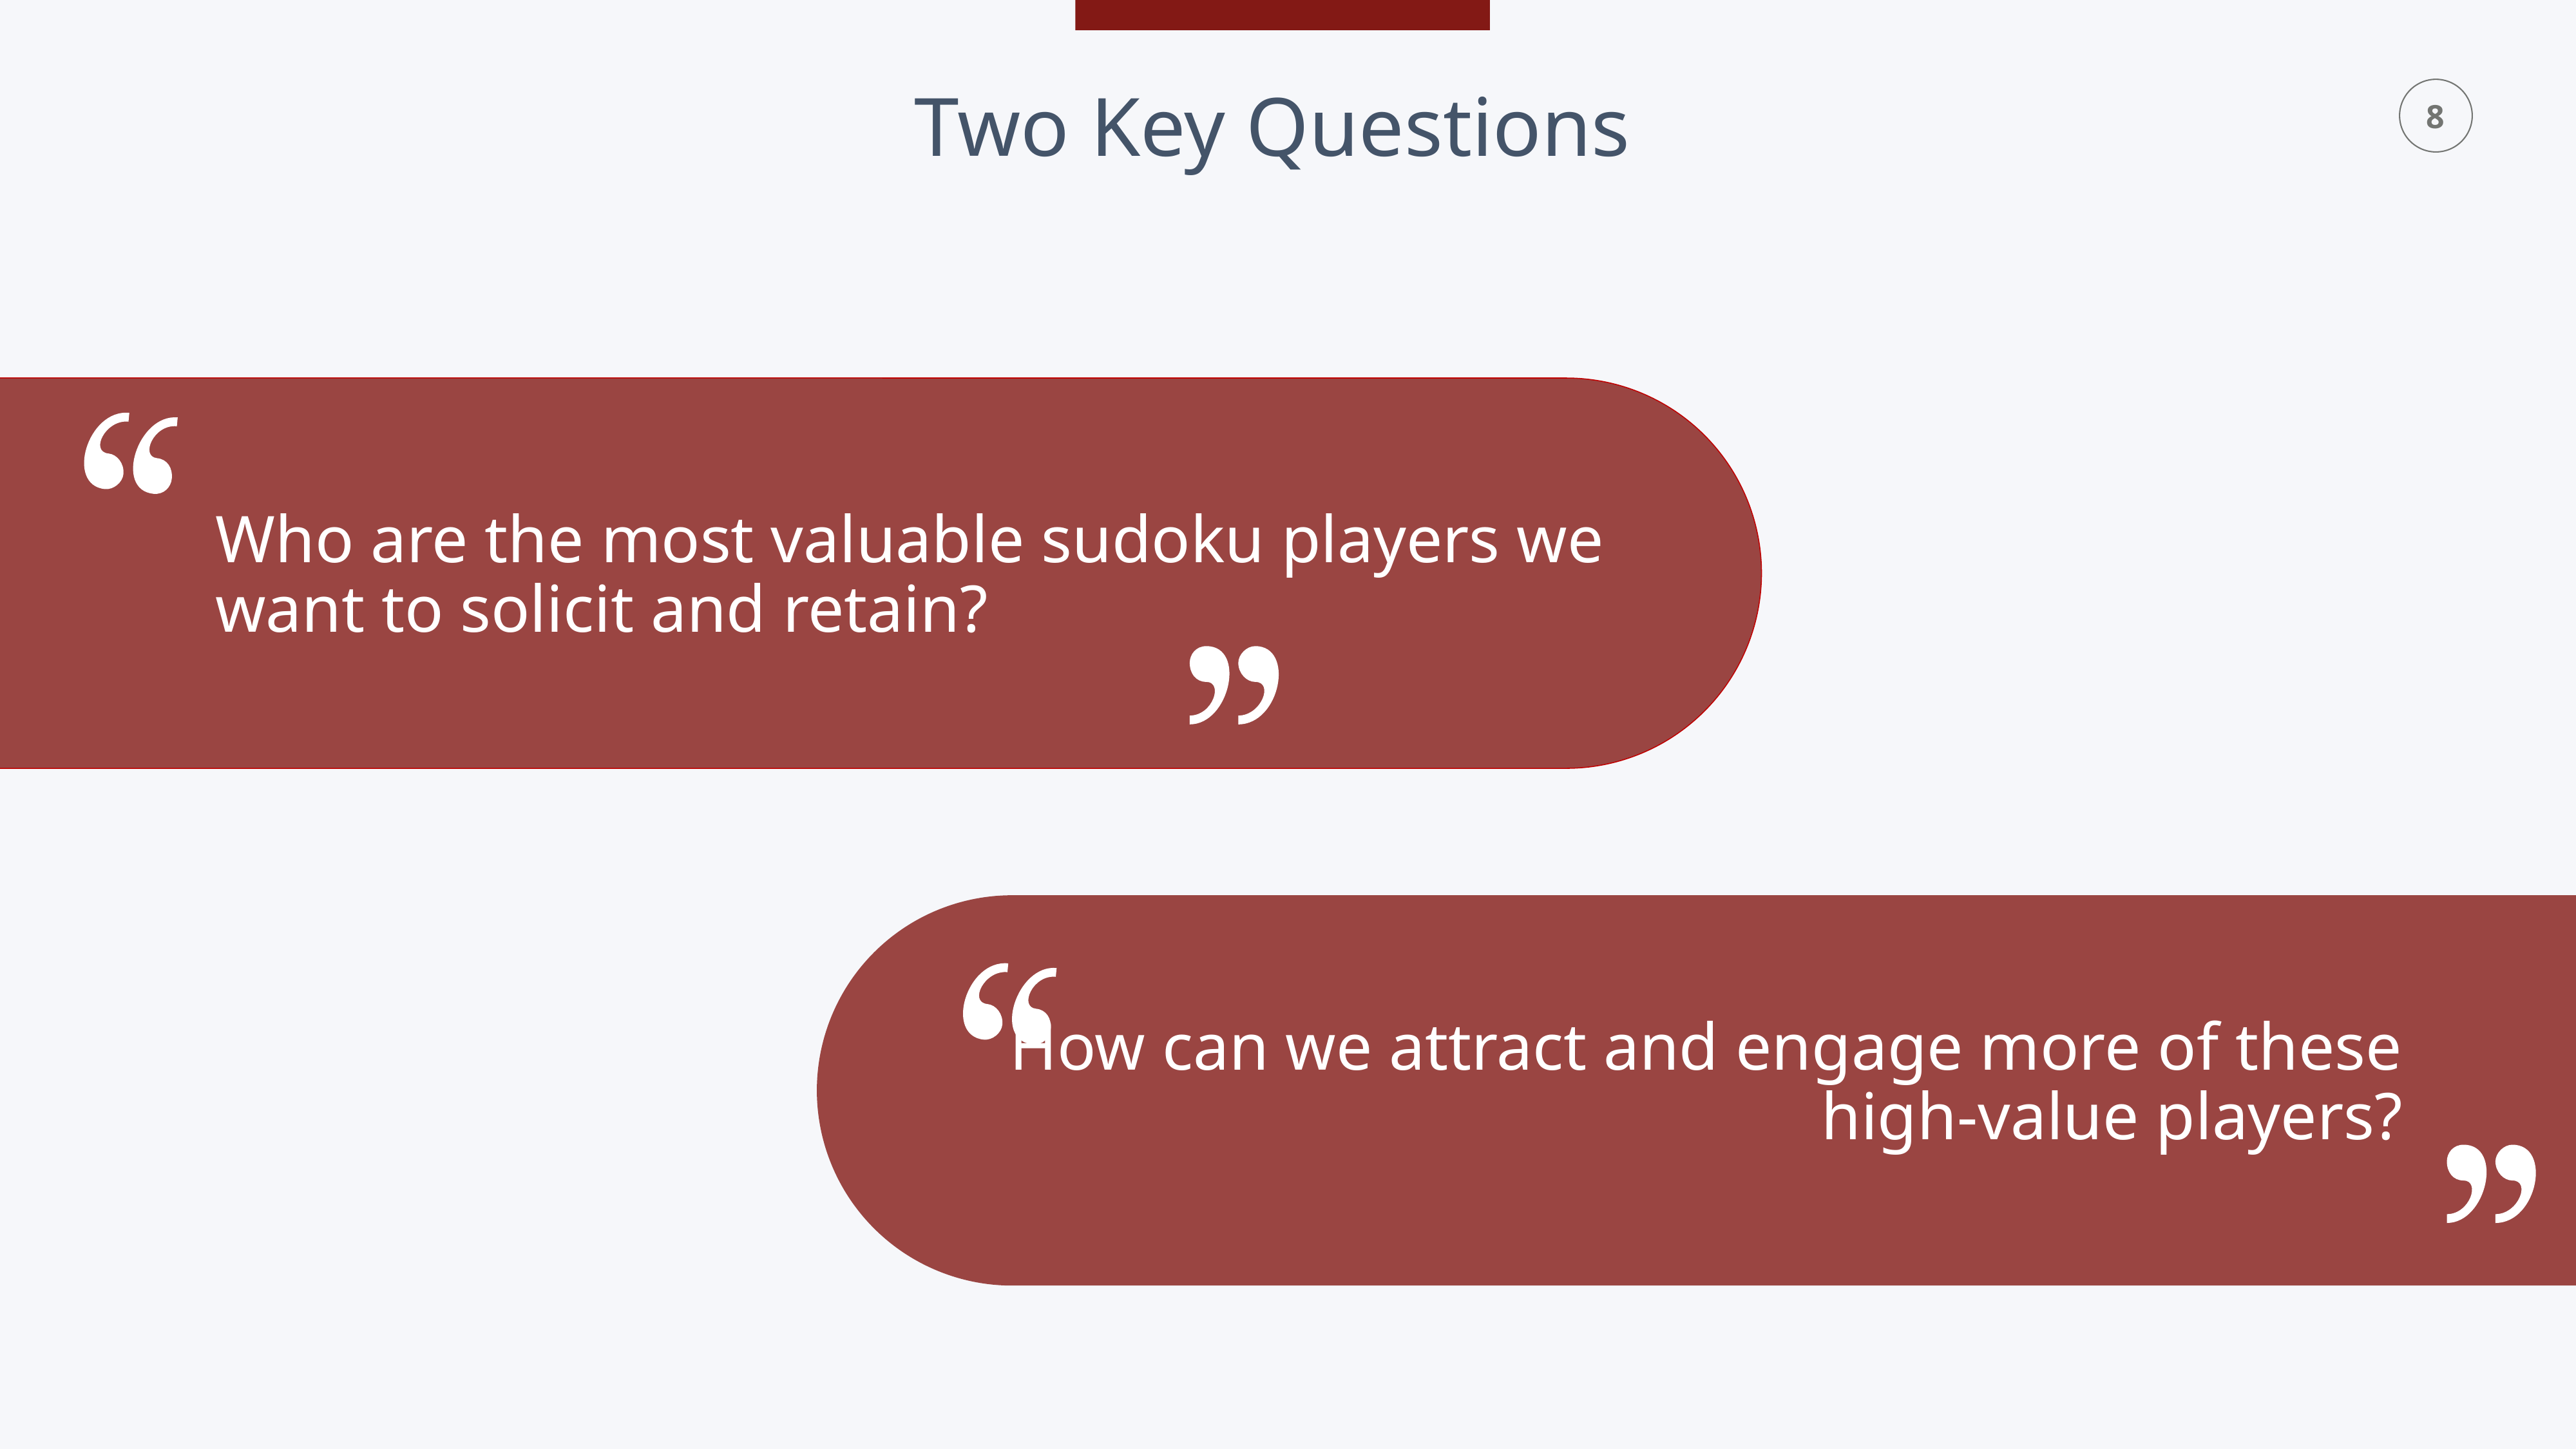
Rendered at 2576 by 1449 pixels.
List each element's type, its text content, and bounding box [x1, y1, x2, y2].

text_box [0, 377, 1762, 769]
text_box [817, 895, 2576, 1286]
text_box [1075, 0, 1490, 30]
text_box How can we attract and engage more of these high-value players? [966, 951, 2423, 1217]
text_box [2495, 1144, 2536, 1224]
text_box [963, 963, 1009, 1040]
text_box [64, 406, 1653, 725]
text_box [2447, 1144, 2487, 1224]
text_box [1012, 967, 1057, 1045]
text_box Two Key Questions [769, 89, 1776, 176]
